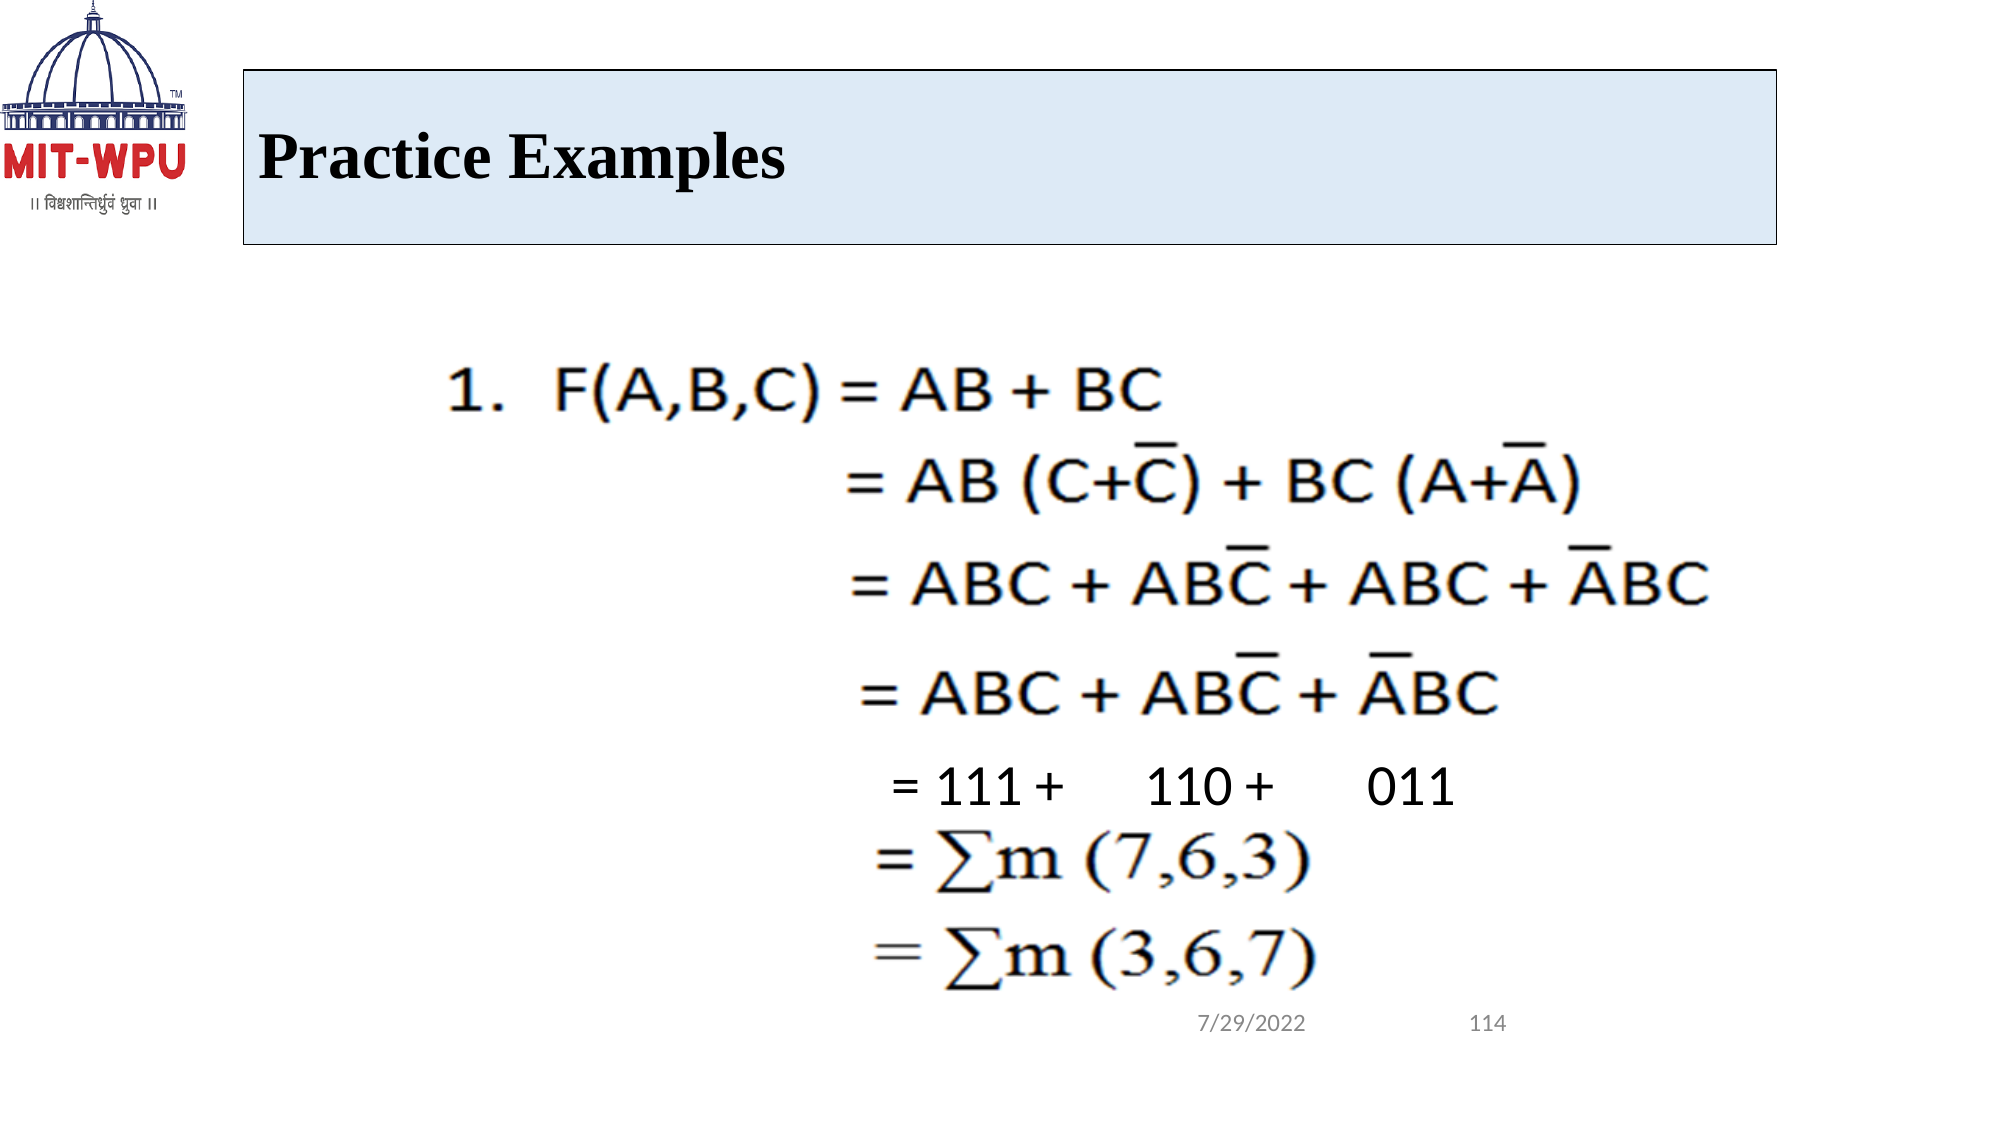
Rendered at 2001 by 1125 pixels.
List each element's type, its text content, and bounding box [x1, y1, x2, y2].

picture [855, 646, 1532, 736]
picture [830, 436, 1719, 625]
picture [443, 352, 1224, 432]
title Practice Examples [243, 69, 1777, 245]
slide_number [1182, 1011, 1332, 1051]
picture [855, 813, 1349, 1002]
slide_number ‹#› [1409, 991, 1522, 1051]
text_box = 111 + 110 + 011 [876, 739, 1570, 825]
picture [0, 0, 209, 216]
